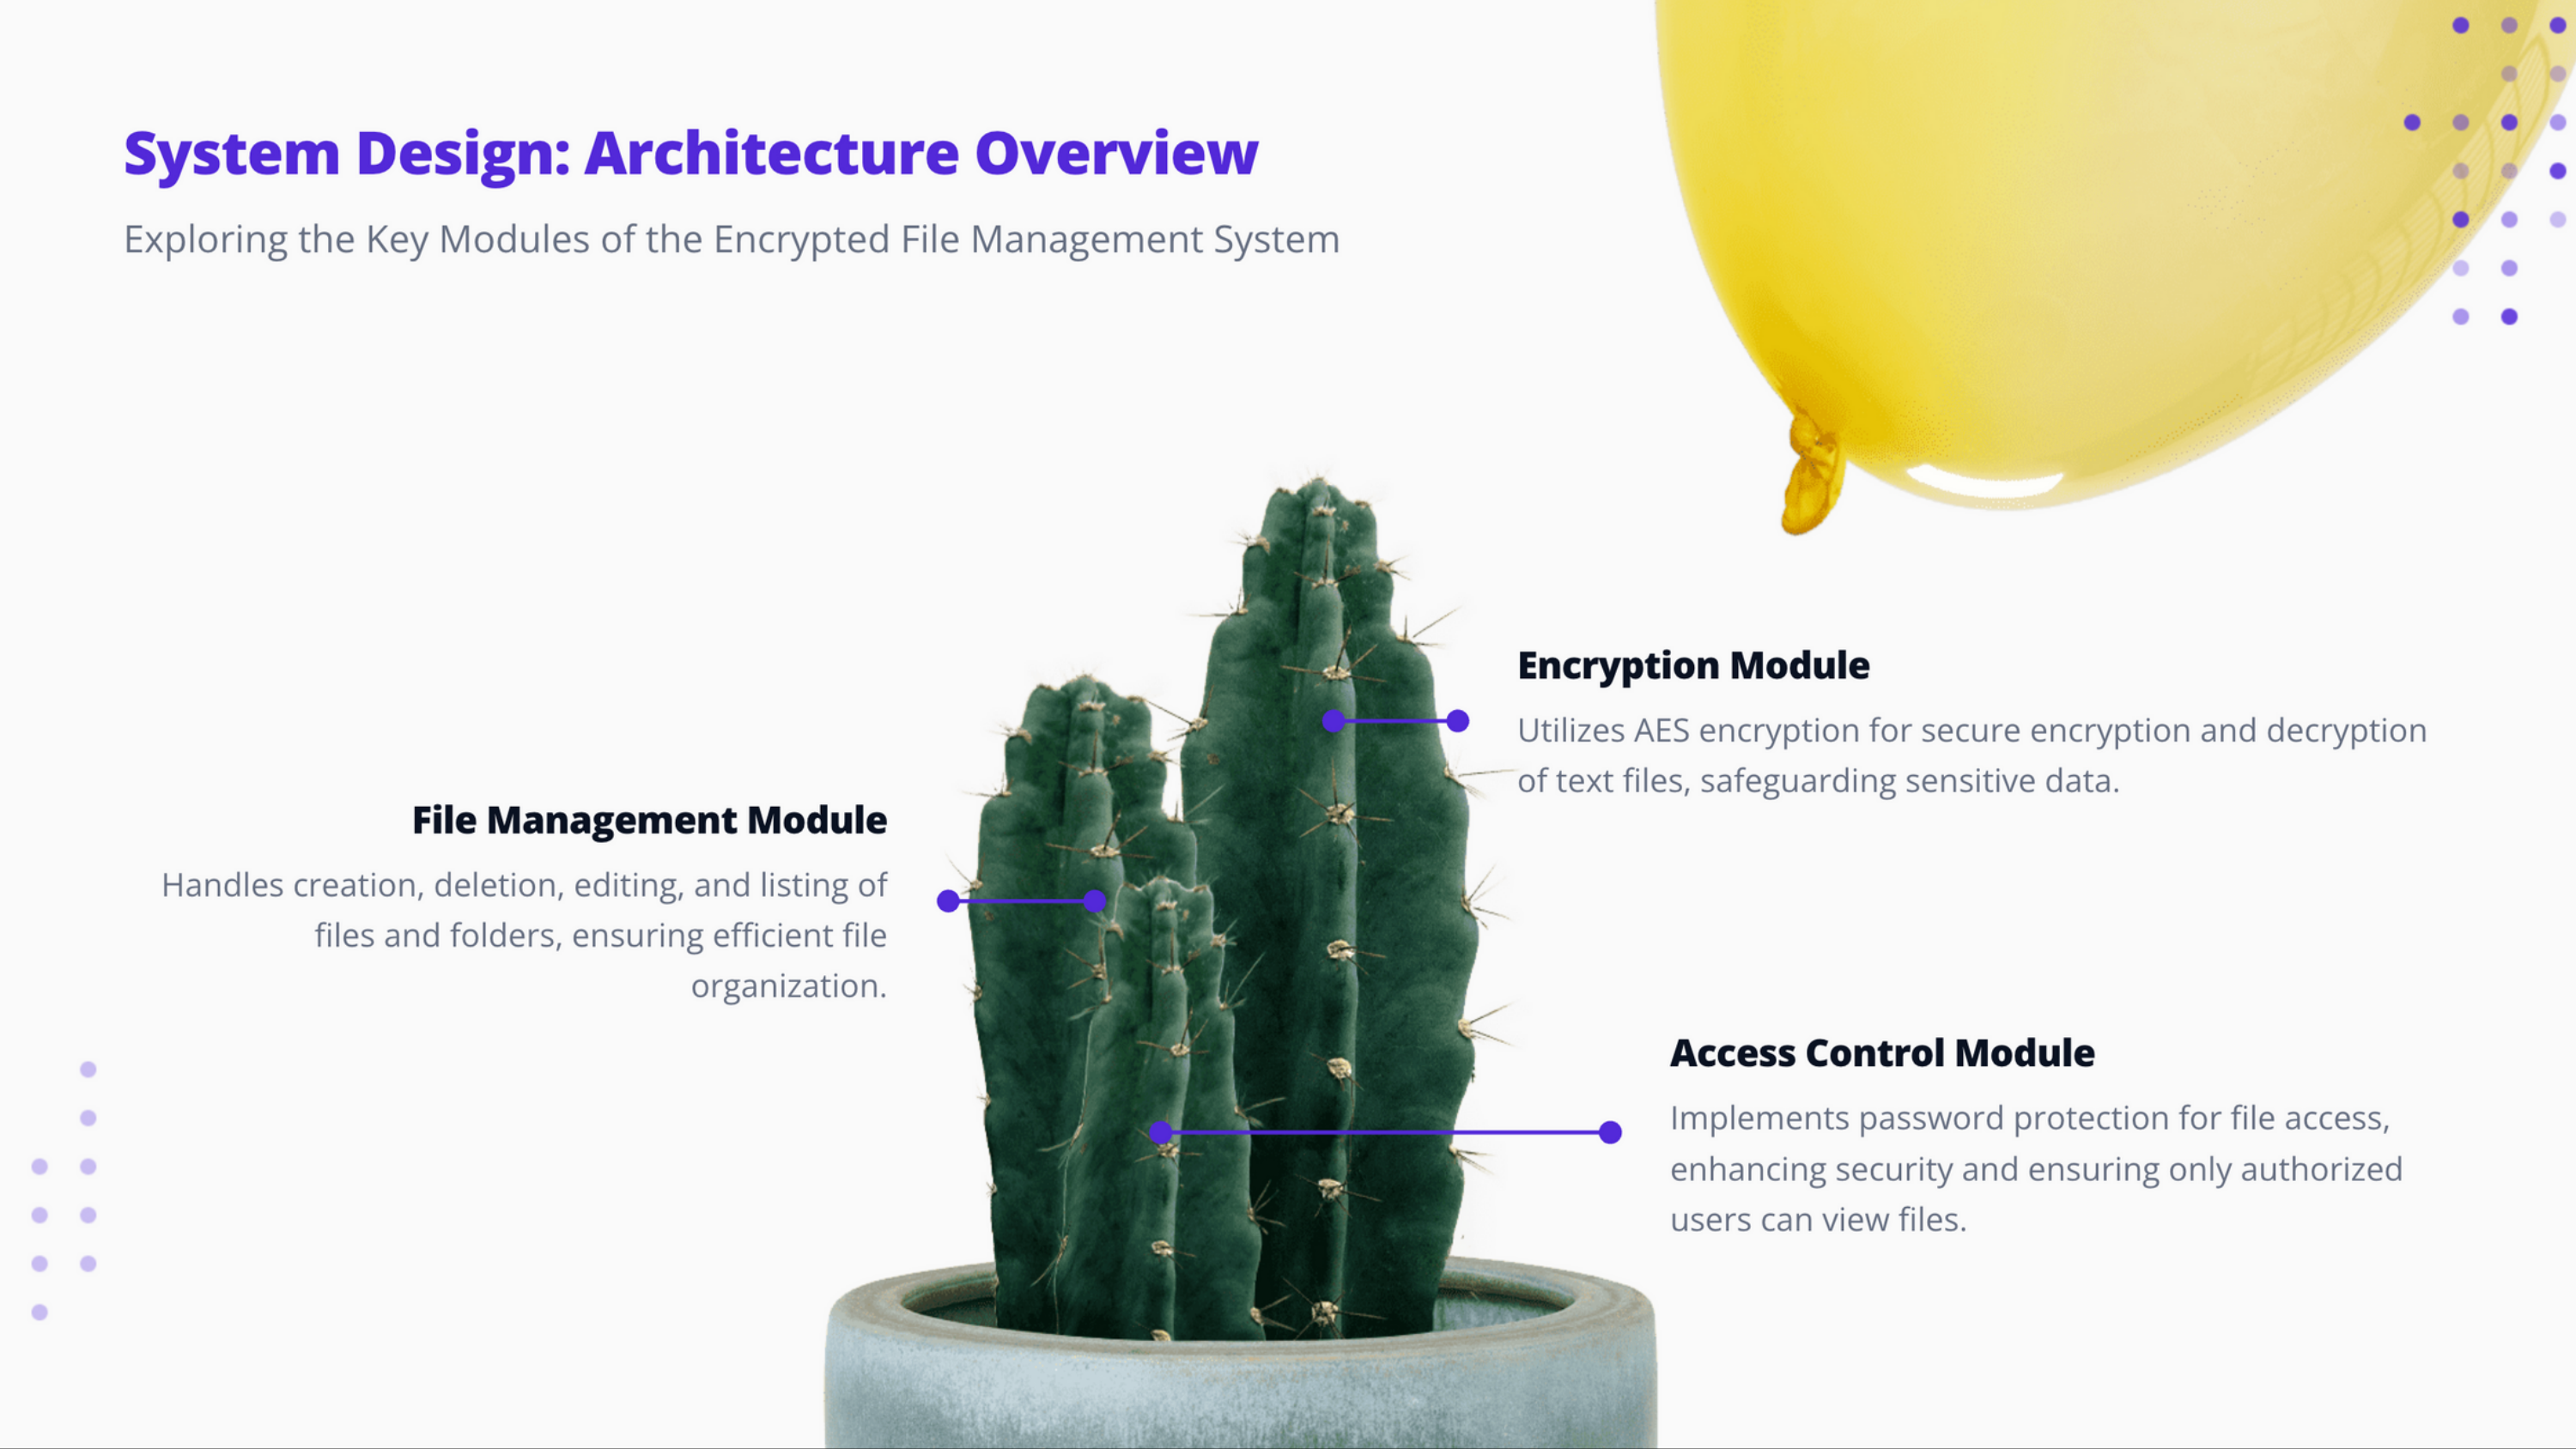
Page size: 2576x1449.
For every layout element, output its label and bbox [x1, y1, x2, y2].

text_box [0, 0, 2576, 1449]
